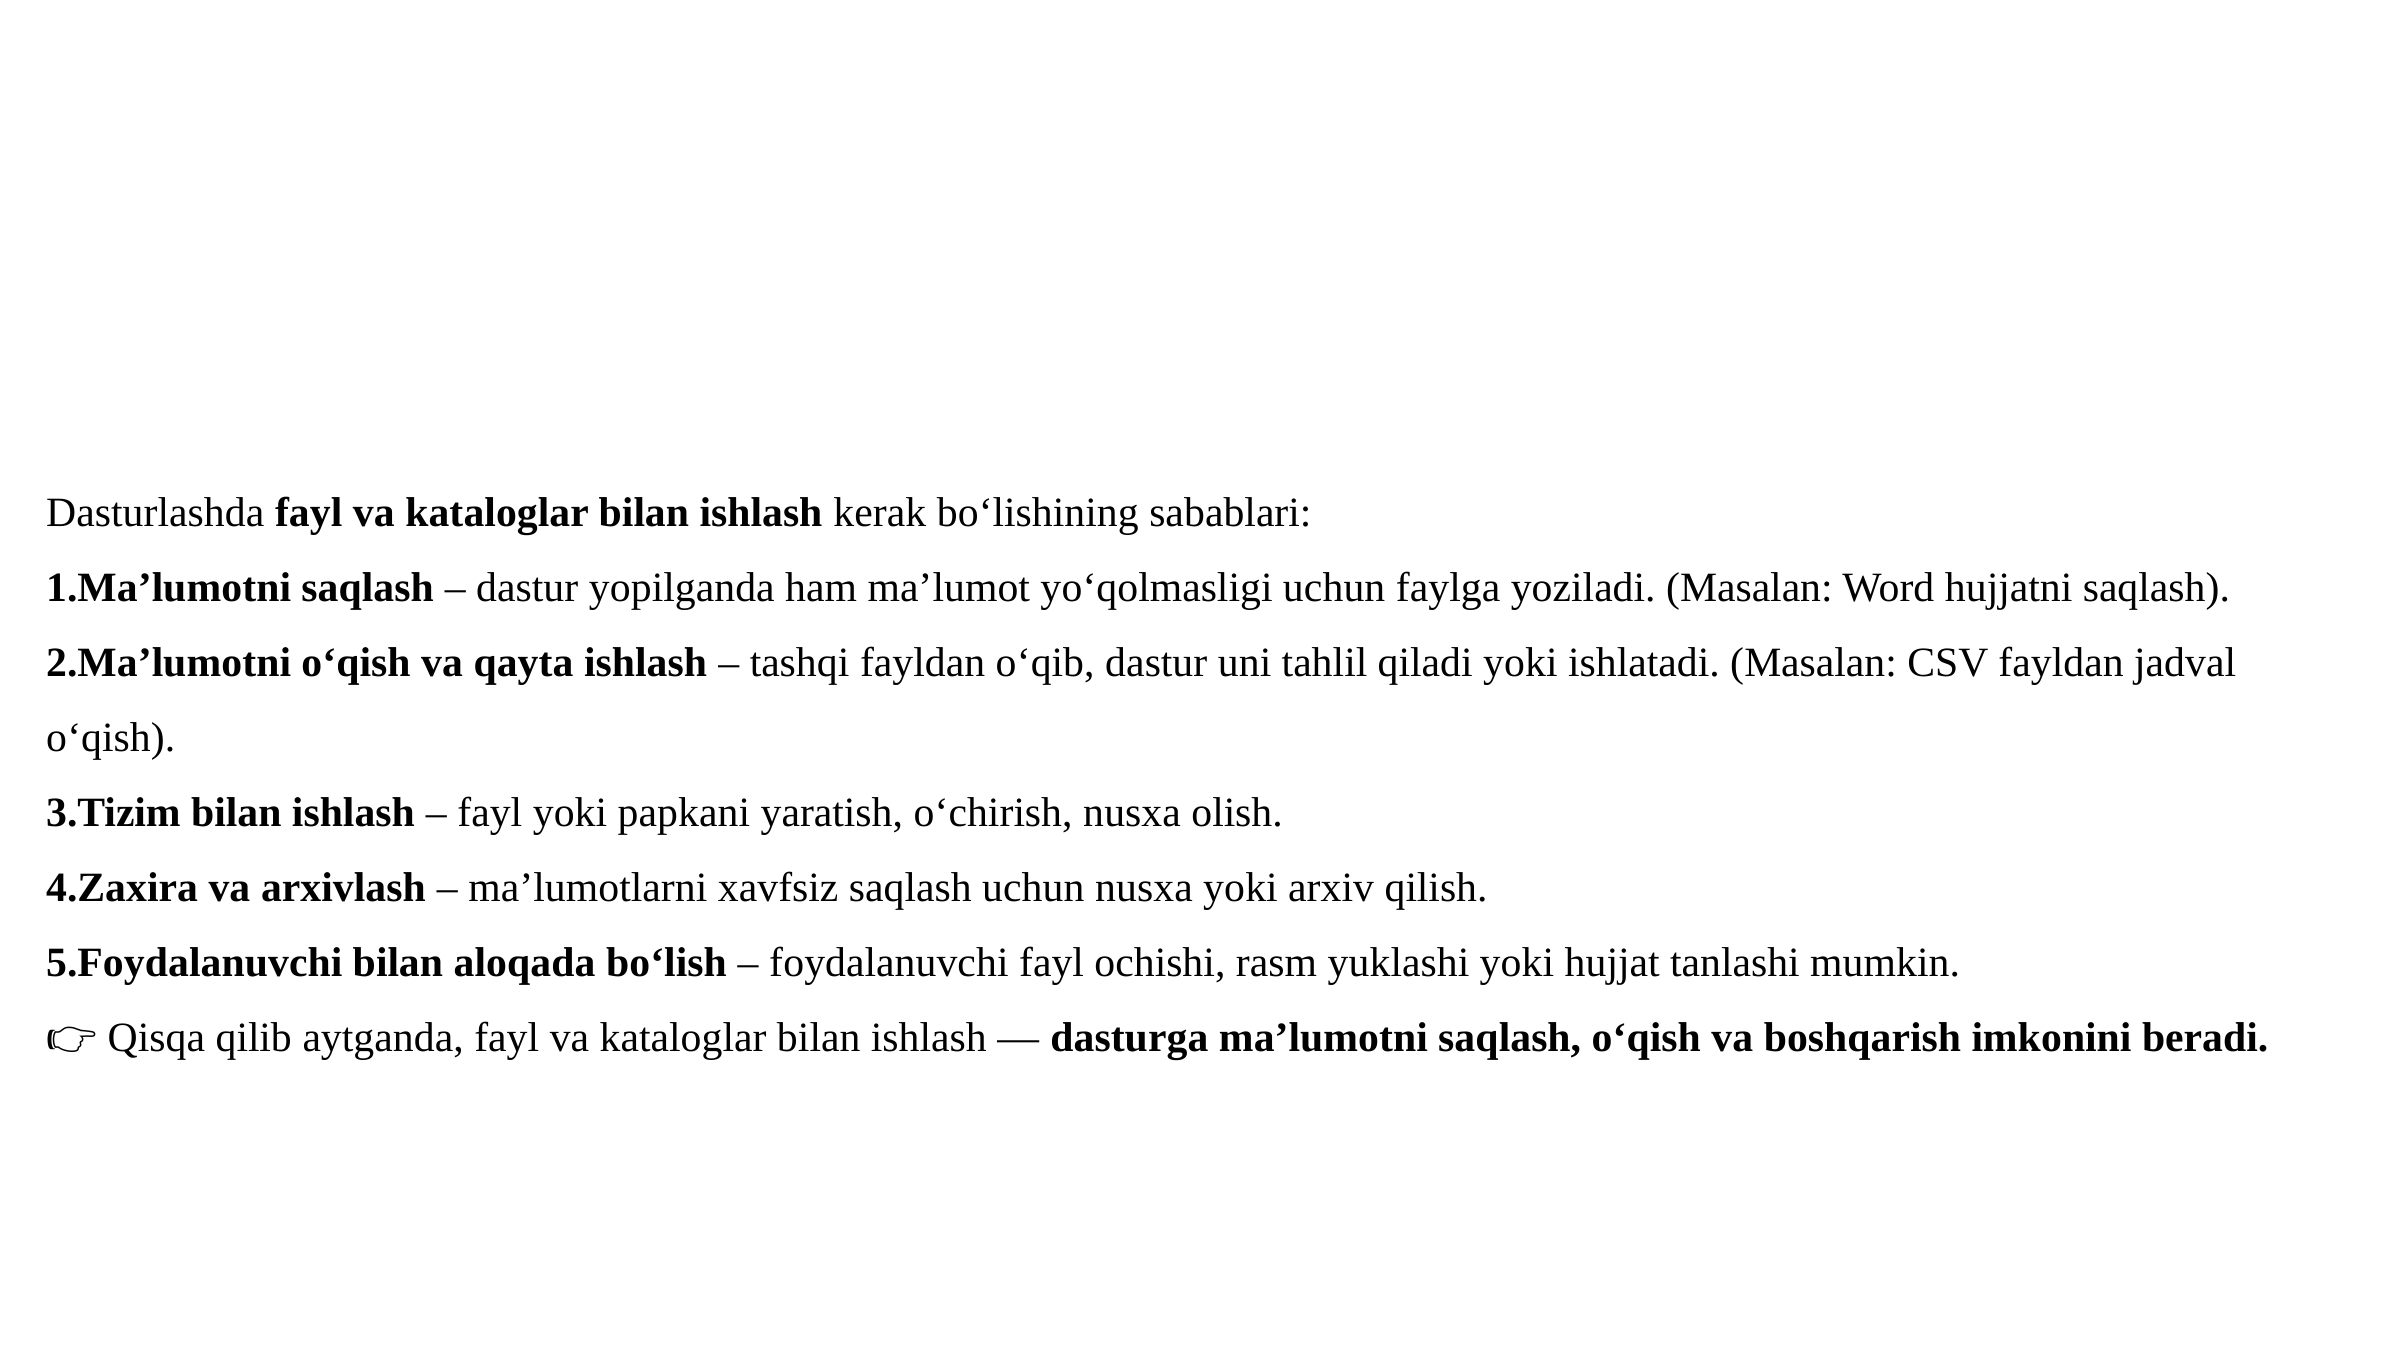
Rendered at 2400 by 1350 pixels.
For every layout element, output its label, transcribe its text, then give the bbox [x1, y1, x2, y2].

text_box Dasturlashda fayl va kataloglar bilan ishlash kerak bo‘lishining sabablari: Ma’lumotni saqlash – dastur yopilganda ham ma’lumot yo‘qolmasligi uchun faylga yoziladi. (Masalan: Word hujjatni saqlash). Ma’lumotni o‘qish va qayta ishlash – tashqi fayldan o‘qib, dastur uni tahlil qiladi yoki ishlatadi. (Masalan: CSV fayldan jadval o‘qish). Tizim bilan ishlash – fayl yoki papkani yaratish, o‘chirish, nusxa olish. Zaxira va arxivlash – ma’lumotlarni xavfsiz saqlash uchun nusxa yoki arxiv qilish. Foydalanuvchi bilan aloqada bo‘lish – foydalanuvchi fayl ochishi, rasm yuklashi yoki hujjat tanlashi mumkin. 👉 Qisqa qilib aytganda, fayl va kataloglar bilan ishlash — dasturga ma’lumotni saqlash, o‘qish va boshqarish imkonini beradi. [31, 452, 2369, 1068]
